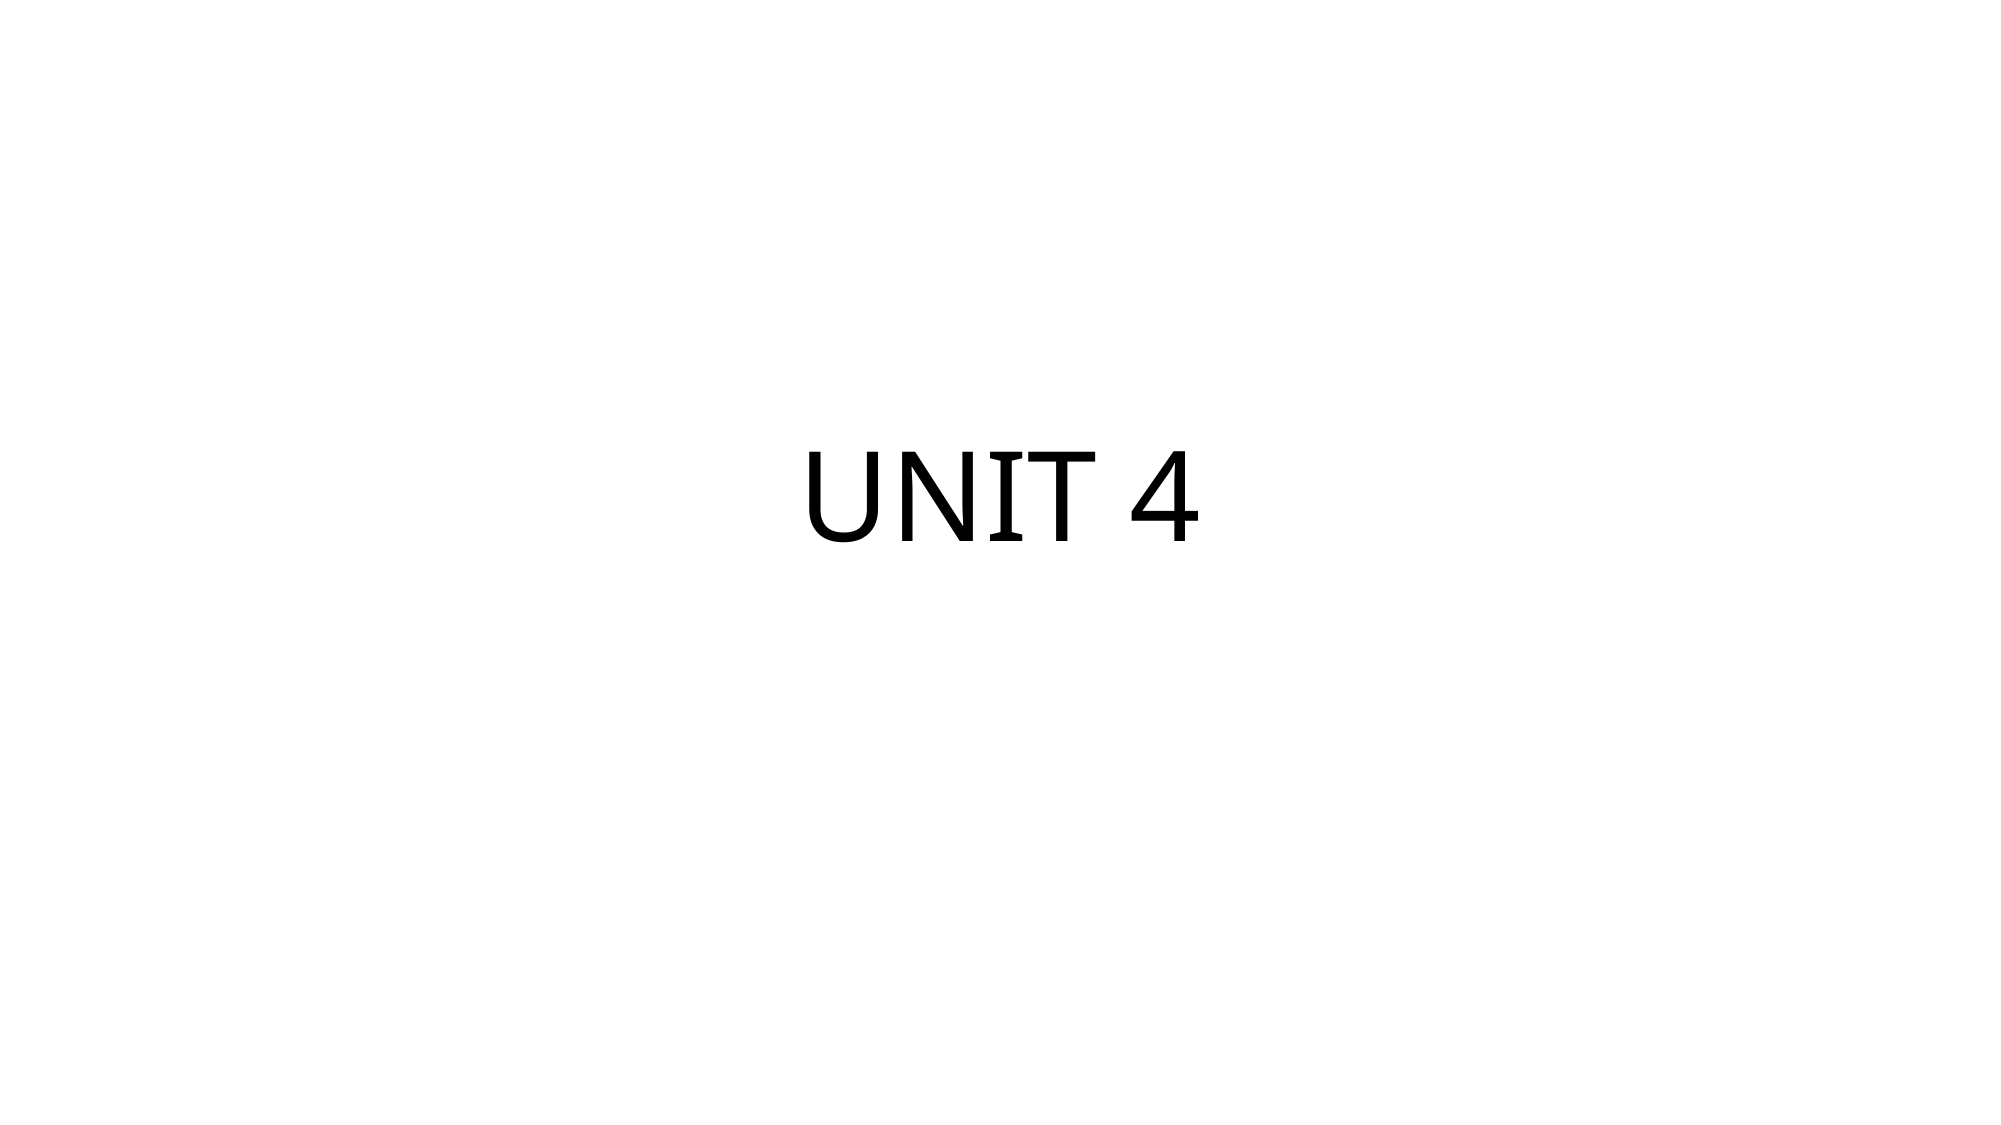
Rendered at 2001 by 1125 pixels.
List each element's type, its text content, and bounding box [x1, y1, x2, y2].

title UNIT 4 [249, 184, 1750, 576]
